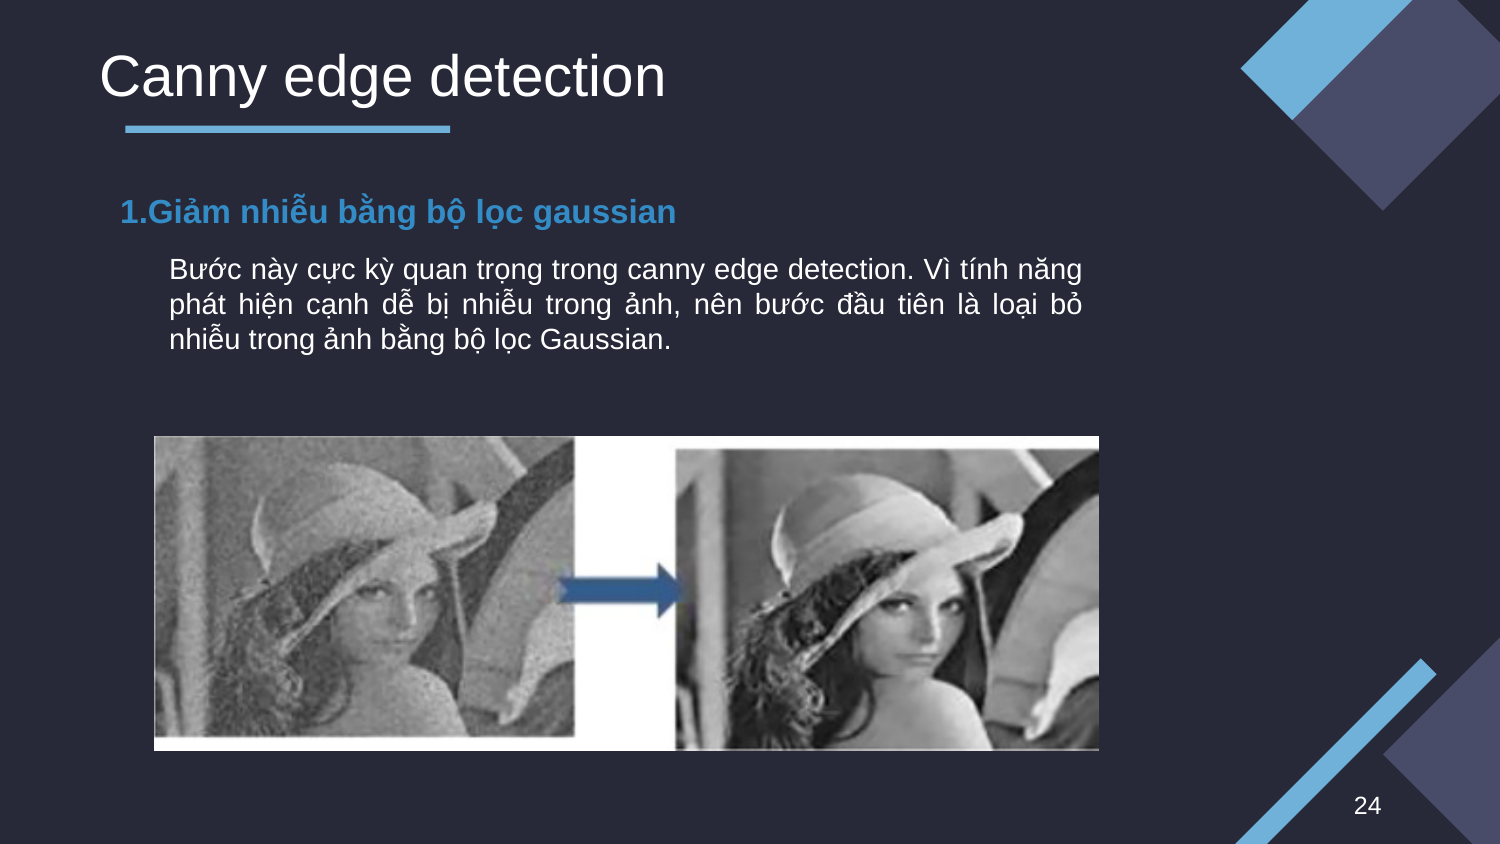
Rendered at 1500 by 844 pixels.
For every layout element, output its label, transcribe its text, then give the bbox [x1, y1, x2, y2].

text_box Bước này cực kỳ quan trọng trong canny edge detection. Vì tính năng phát hiện cạnh dễ bị nhiễu trong ảnh, nên bước đầu tiên là loại bỏ nhiễu trong ảnh bằng bộ lọc Gaussian. [154, 242, 1099, 363]
text_box [125, 125, 451, 133]
text_box 1.Giảm nhiễu bằng bộ lọc gaussian [105, 182, 845, 238]
picture [154, 436, 1100, 751]
slide_number 24 [1059, 782, 1397, 828]
title Canny edge detection [84, 29, 1351, 118]
